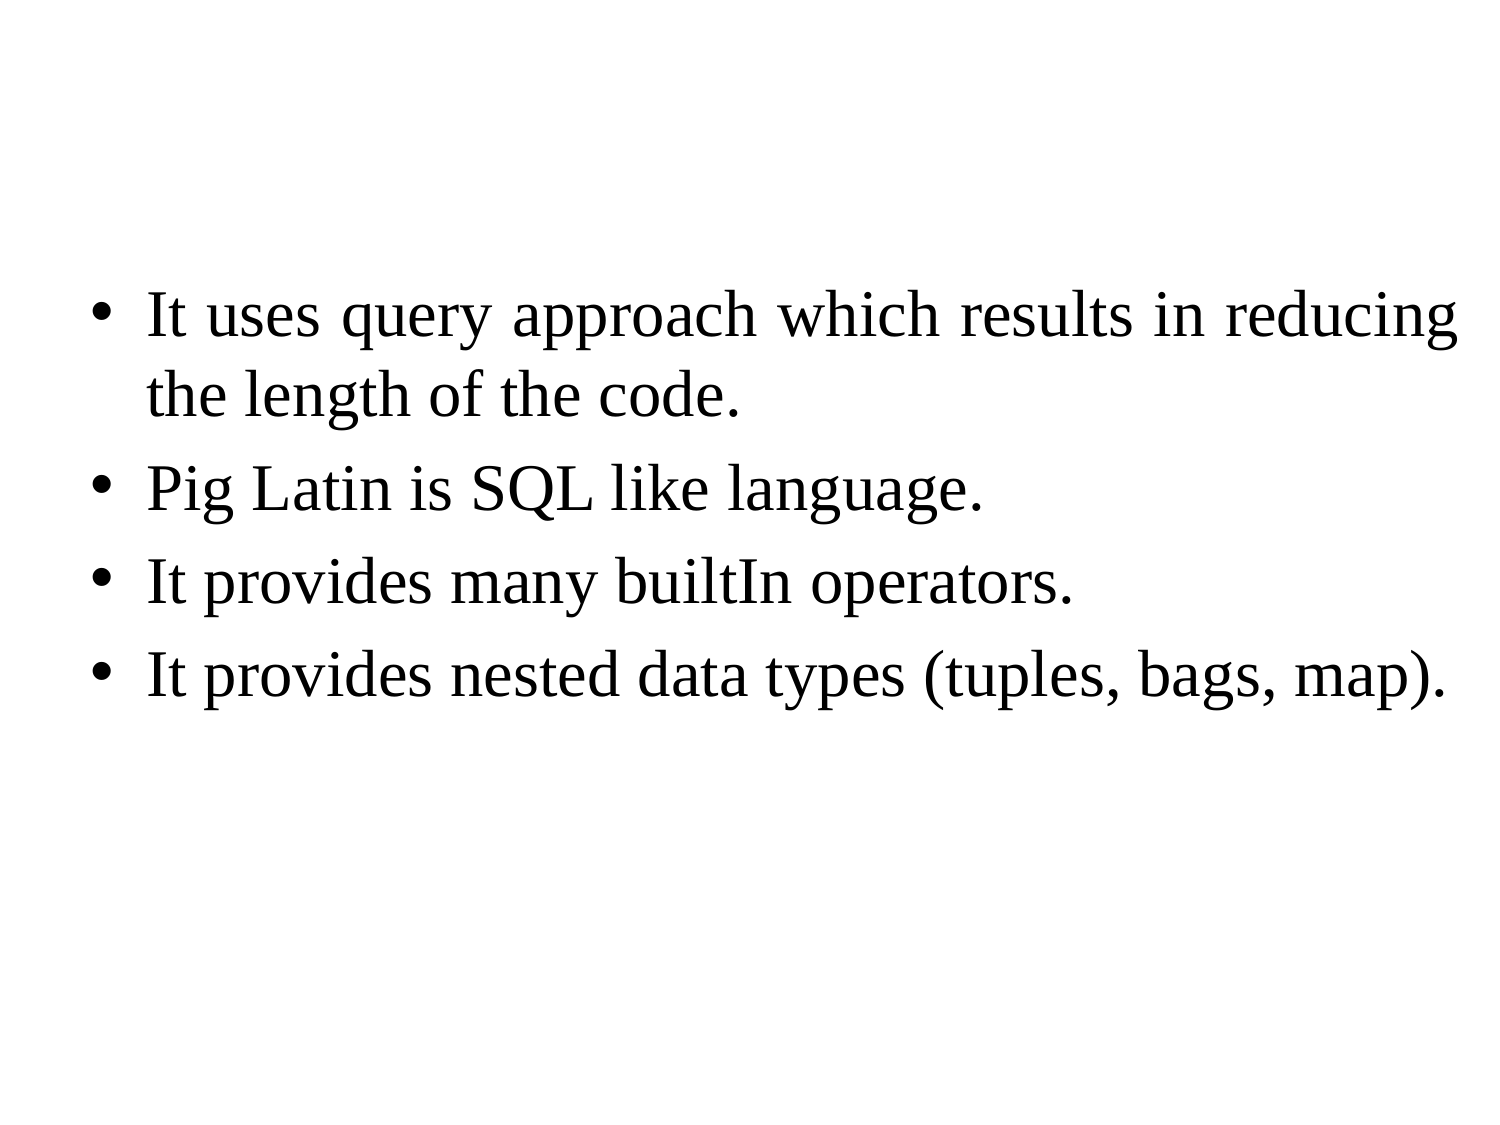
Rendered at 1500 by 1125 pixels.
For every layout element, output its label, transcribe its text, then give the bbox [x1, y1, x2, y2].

list It uses query approach which results in reducing the length of the code. Pig Latin is SQL like language. It provides many builtIn operators. It provides nested data types (tuples, bags, map). [75, 262, 1477, 1005]
